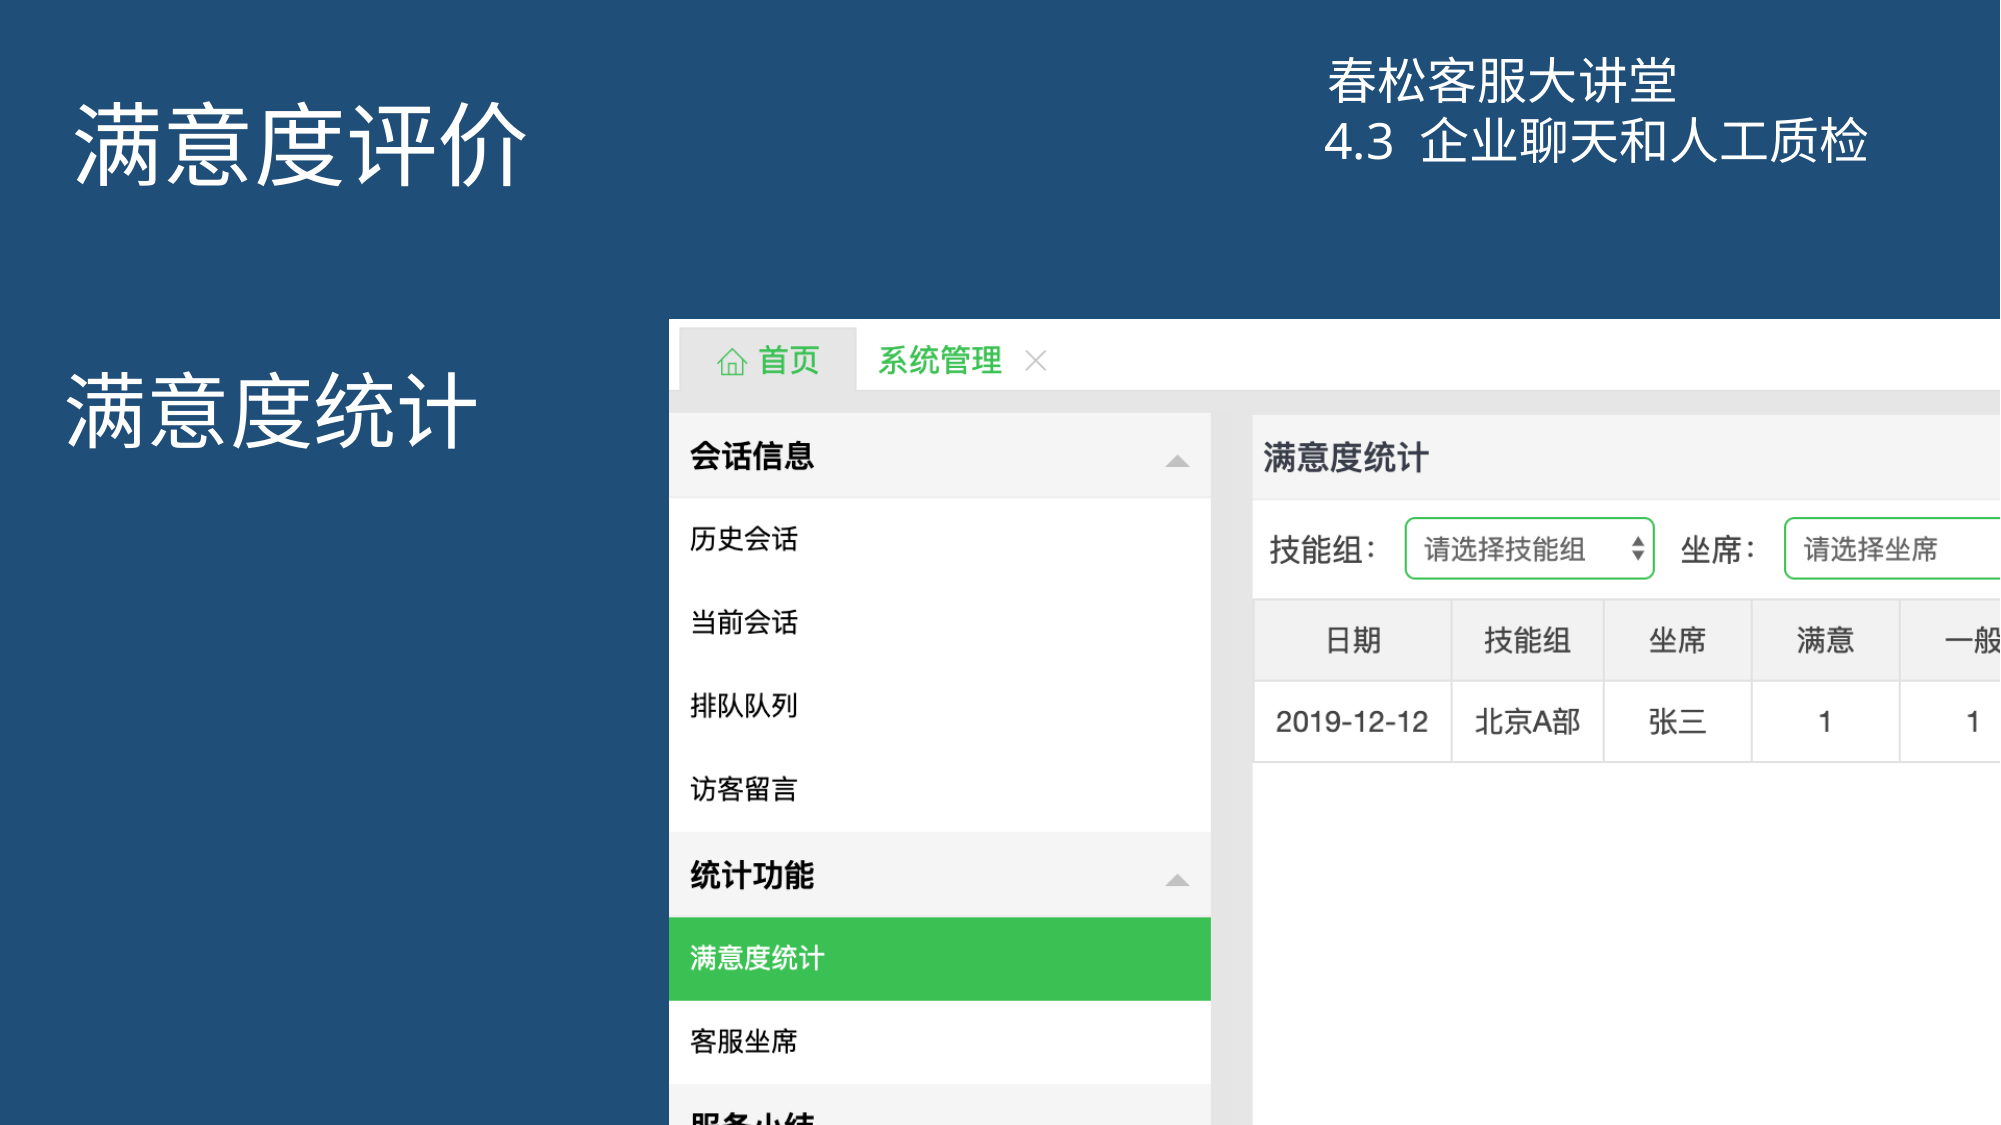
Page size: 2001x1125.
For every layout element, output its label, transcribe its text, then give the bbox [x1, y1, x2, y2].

picture [669, 319, 2000, 1125]
text_box 春松客服大讲堂 [1313, 41, 1693, 117]
text_box 满意度统计 [56, 301, 730, 467]
title 满意度评价 [56, 41, 1136, 259]
text_box 4.3 企业聊天和人工质检 [1309, 102, 1885, 178]
